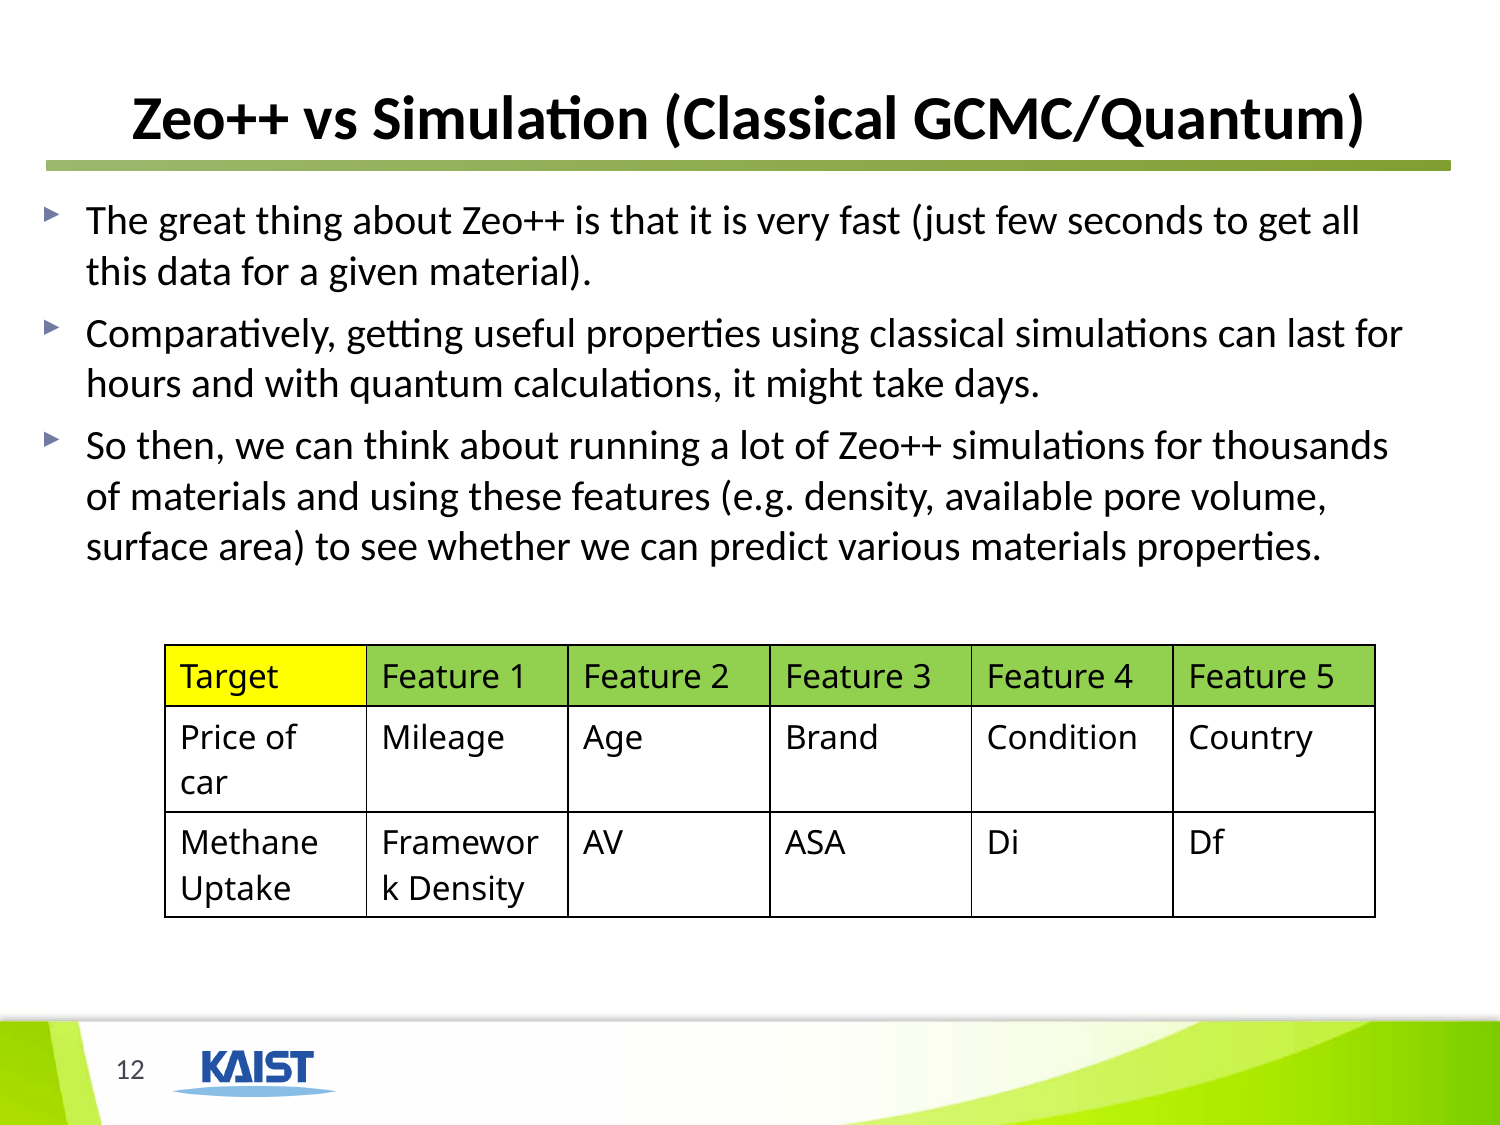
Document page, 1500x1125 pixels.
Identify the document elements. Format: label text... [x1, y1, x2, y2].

table_cell Di [972, 813, 1172, 916]
table_header Feature 3 [771, 646, 971, 705]
table_cell Condition [972, 707, 1172, 811]
table_cell Brand [771, 707, 971, 811]
table_header Target [166, 646, 366, 705]
slide_number 12 [100, 1042, 426, 1103]
table_cell AV [569, 813, 769, 916]
table_cell Framework Density [367, 813, 567, 916]
table_cell Df [1174, 813, 1374, 916]
table_header Feature 5 [1174, 646, 1374, 705]
table_cell Country [1174, 707, 1374, 811]
table_header Feature 1 [367, 646, 567, 705]
picture [0, 1010, 1500, 1125]
table_cell Price of car [166, 707, 366, 811]
table_cell ASA [771, 813, 971, 916]
list The great thing about Zeo++ is that it is very fast (just few seconds to get all this data for a given material). Comparatively, getting useful properties using classical simulations can last for hours and with quantum calculations, it might take days. So then, we can think about running a lot of Zeo++ simulations for thousands of materials and using these features (e.g. density, available pore volume, surface area) to see whether we can predict various materials properties. [26, 185, 1432, 252]
table_header Feature 4 [972, 646, 1172, 705]
table_header Feature 2 [569, 646, 769, 705]
title Zeo++ vs Simulation (Classical GCMC/Quantum) [0, 0, 1500, 160]
table_cell Age [569, 707, 769, 811]
table_cell Mileage [367, 707, 567, 811]
table_cell Methane Uptake [166, 813, 366, 916]
